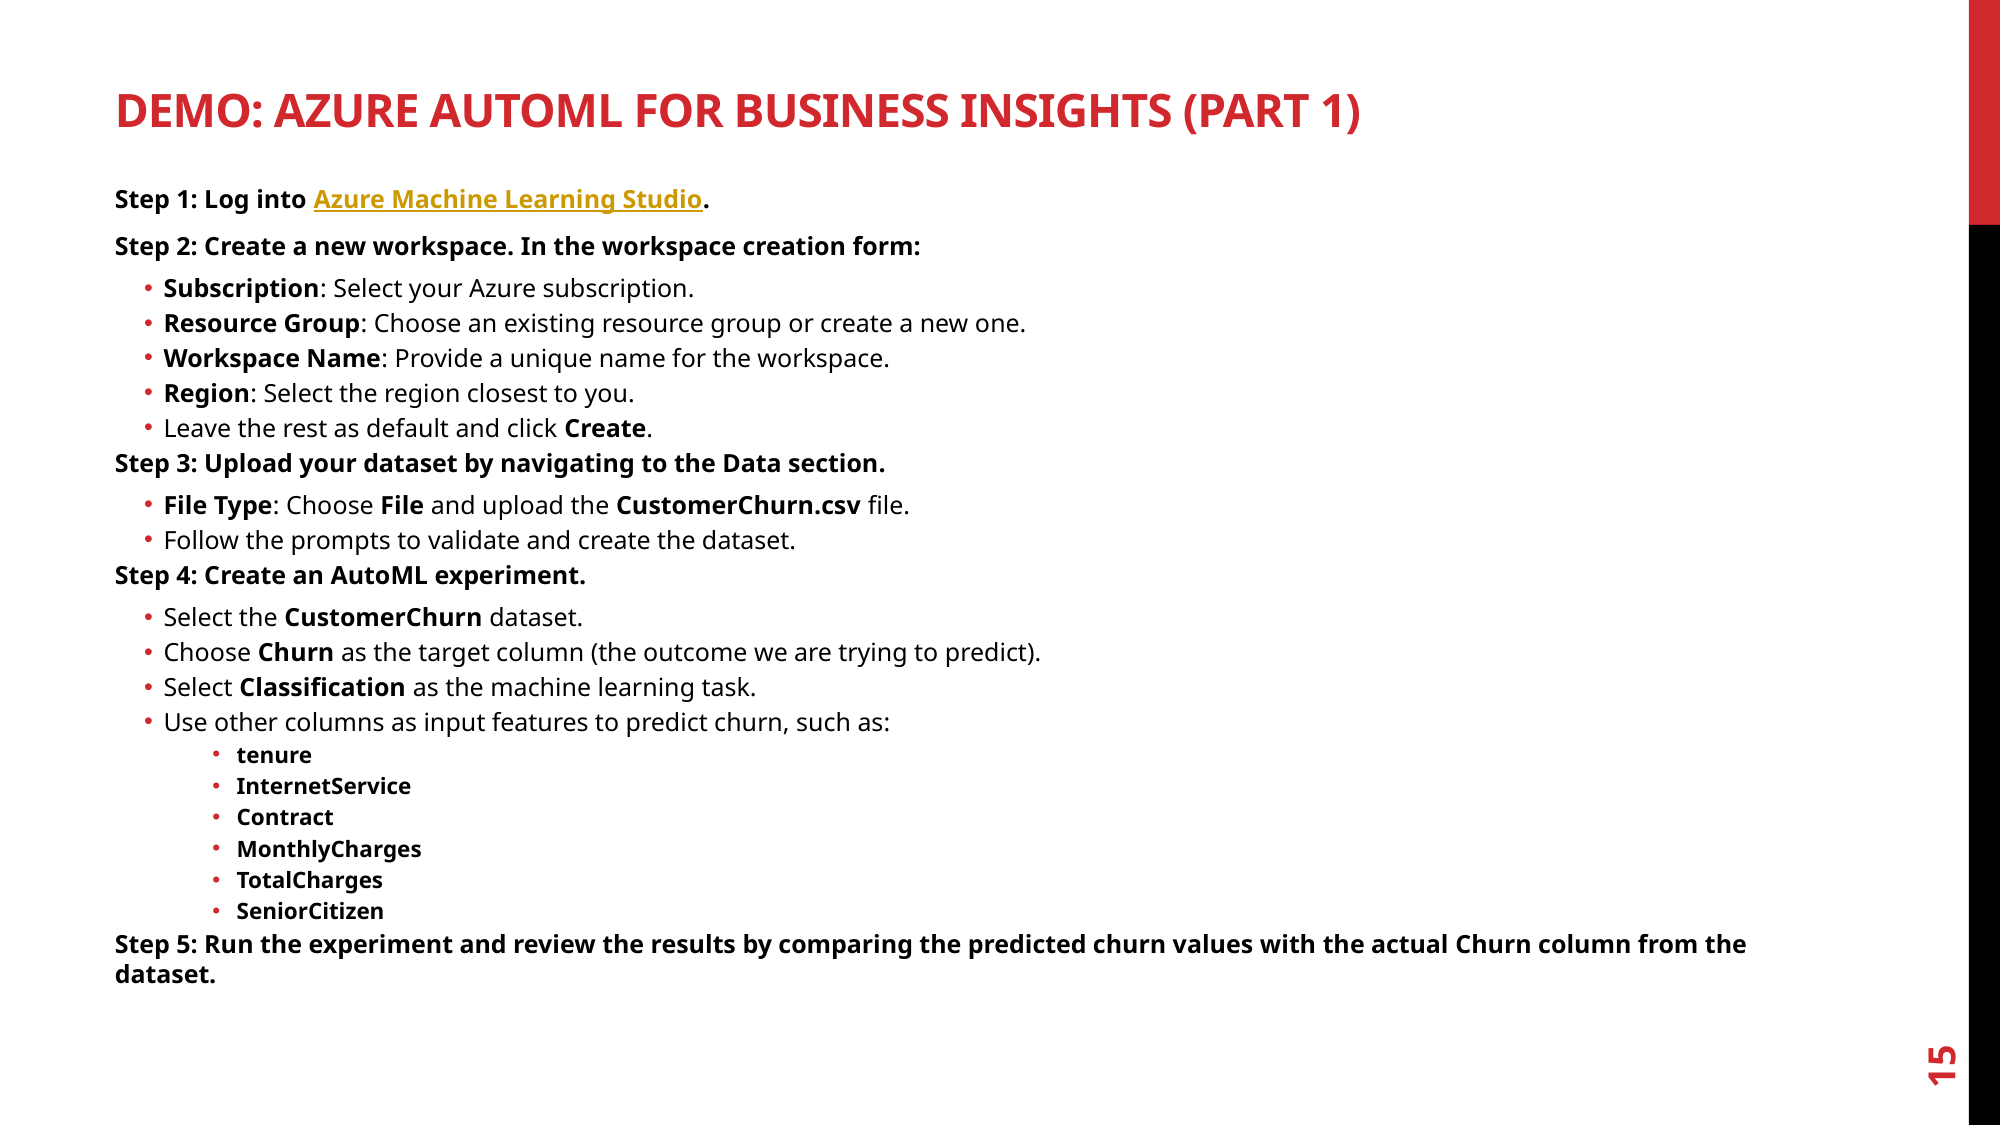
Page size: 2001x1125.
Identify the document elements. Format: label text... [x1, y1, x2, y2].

slide_number 15 [1903, 887, 1984, 1104]
title Demo: Azure AutoML for Business Insights (Part 1) [99, 25, 1415, 145]
list Step 1: Log into Azure Machine Learning Studio. Step 2: Create a new workspace. In the workspace creation form: Subscription: Select your Azure subscription. Resource Group: Choose an existing resource group or create a new one. Workspace Name: Provide a unique name for the workspace. Region: Select the region closest to you. Leave the rest as default and click Create. Step 3: Upload your dataset by navigating to the Data section. File Type: Choose File and upload the CustomerChurn.csv file. Follow the prompts to validate and create the dataset. Step 4: Create an AutoML experiment. Select the CustomerChurn dataset. Choose Churn as the target column (the outcome we are trying to predict). Select Classification as the machine learning task. Use other columns as input features to predict churn, such as: tenure InternetService Contract MonthlyCharges TotalCharges SeniorCitizen Step 5: Run the experiment and review the results by comparing the predicted churn values with the actual Churn column from the dataset. [99, 176, 1767, 1005]
